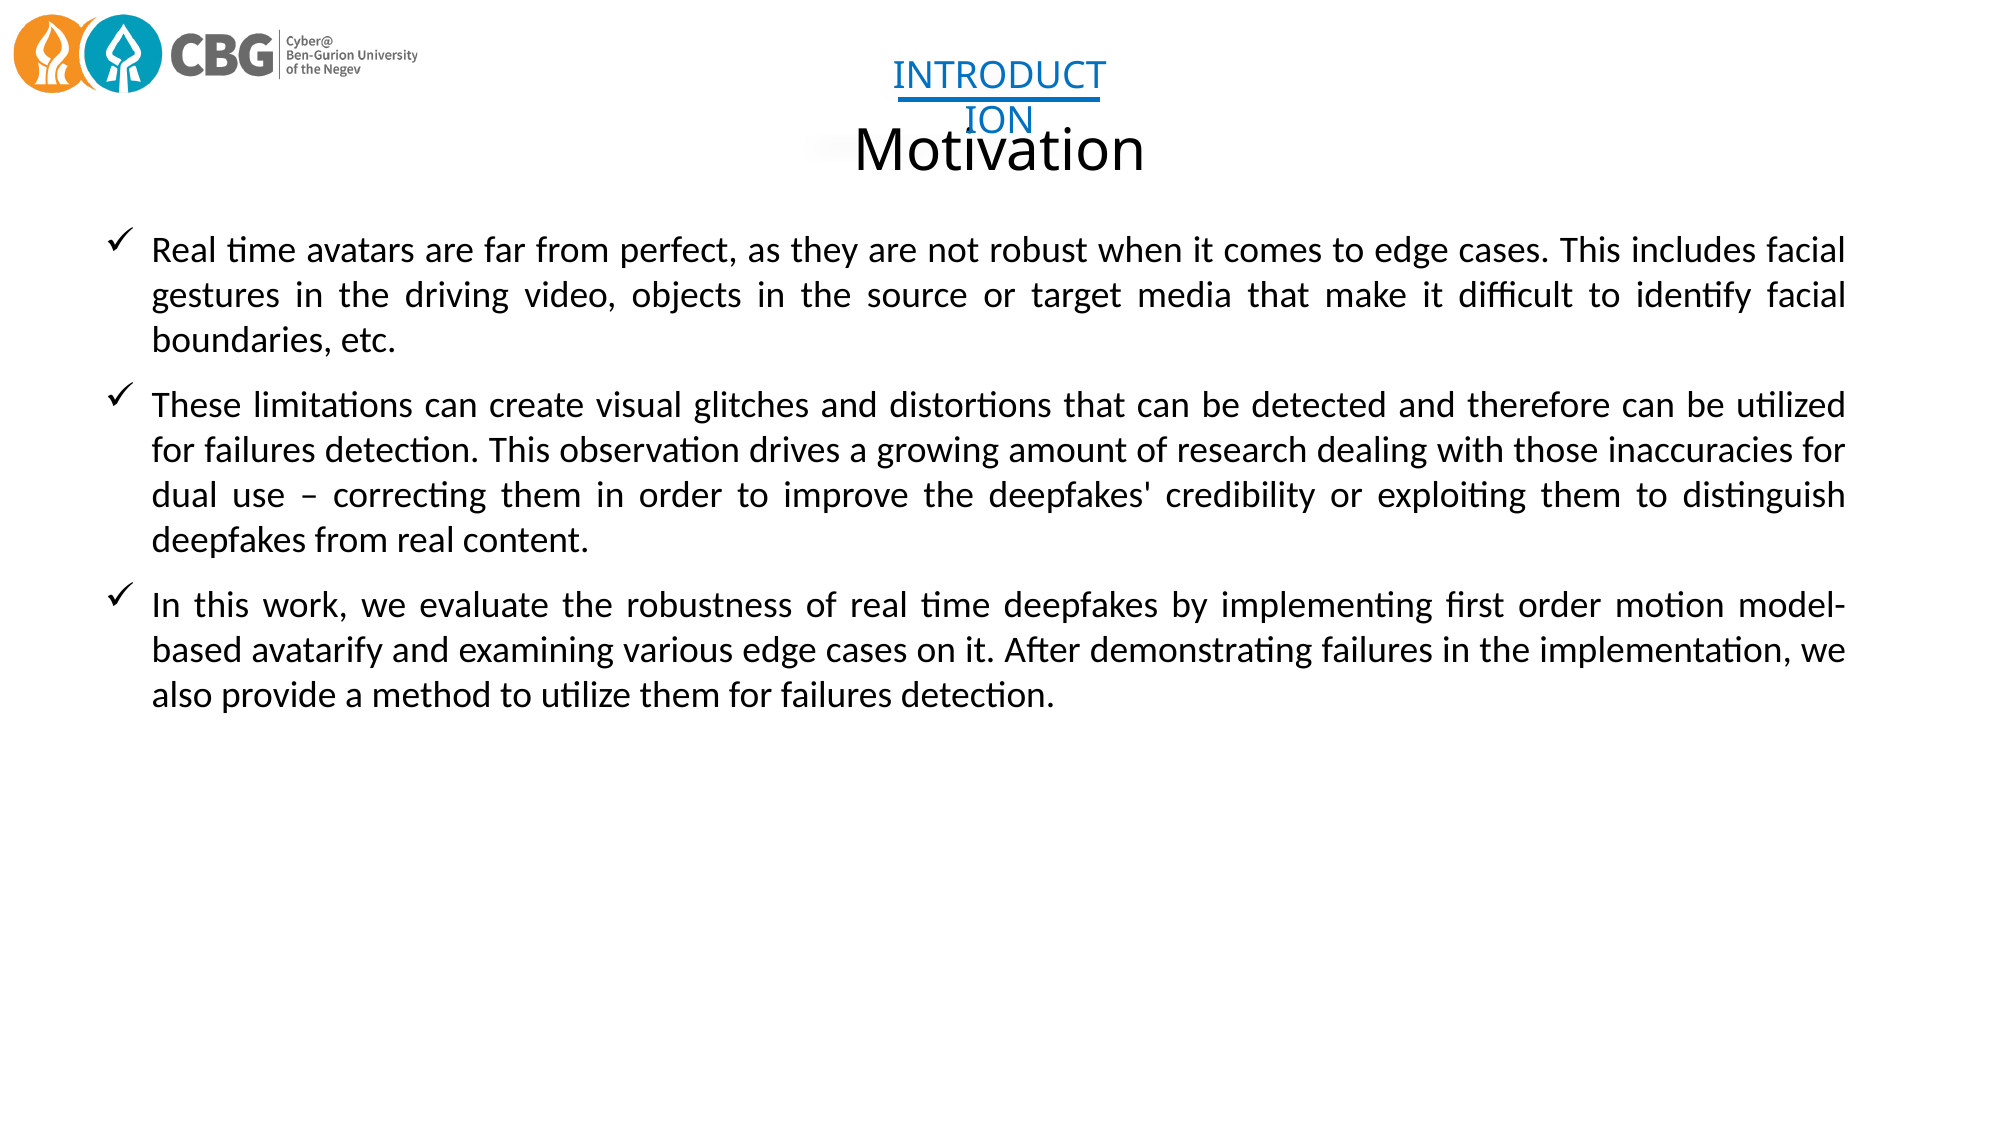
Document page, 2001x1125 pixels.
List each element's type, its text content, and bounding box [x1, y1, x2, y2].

text_box INTRODUCTION [874, 44, 1126, 149]
picture [13, 14, 418, 93]
text_box Real time avatars are far from perfect, as they are not robust when it comes to edge cases. This includes facial gestures in the driving video, objects in the source or target media that make it difficult to identify facial boundaries, etc. These limitations can create visual glitches and distortions that can be detected and therefore can be utilized for failures detection. This observation drives a growing amount of research dealing with those inaccuracies for dual use – correcting them in order to improve the deepfakes' credibility or exploiting them to distinguish deepfakes from real content. In this work, we evaluate the robustness of real time deepfakes by implementing first order motion model-based avatarify and examining various edge cases on it. After demonstrating failures in the implementation, we also provide a method to utilize them for failures detection. [90, 217, 1863, 723]
text_box Motivation [478, 104, 1522, 190]
